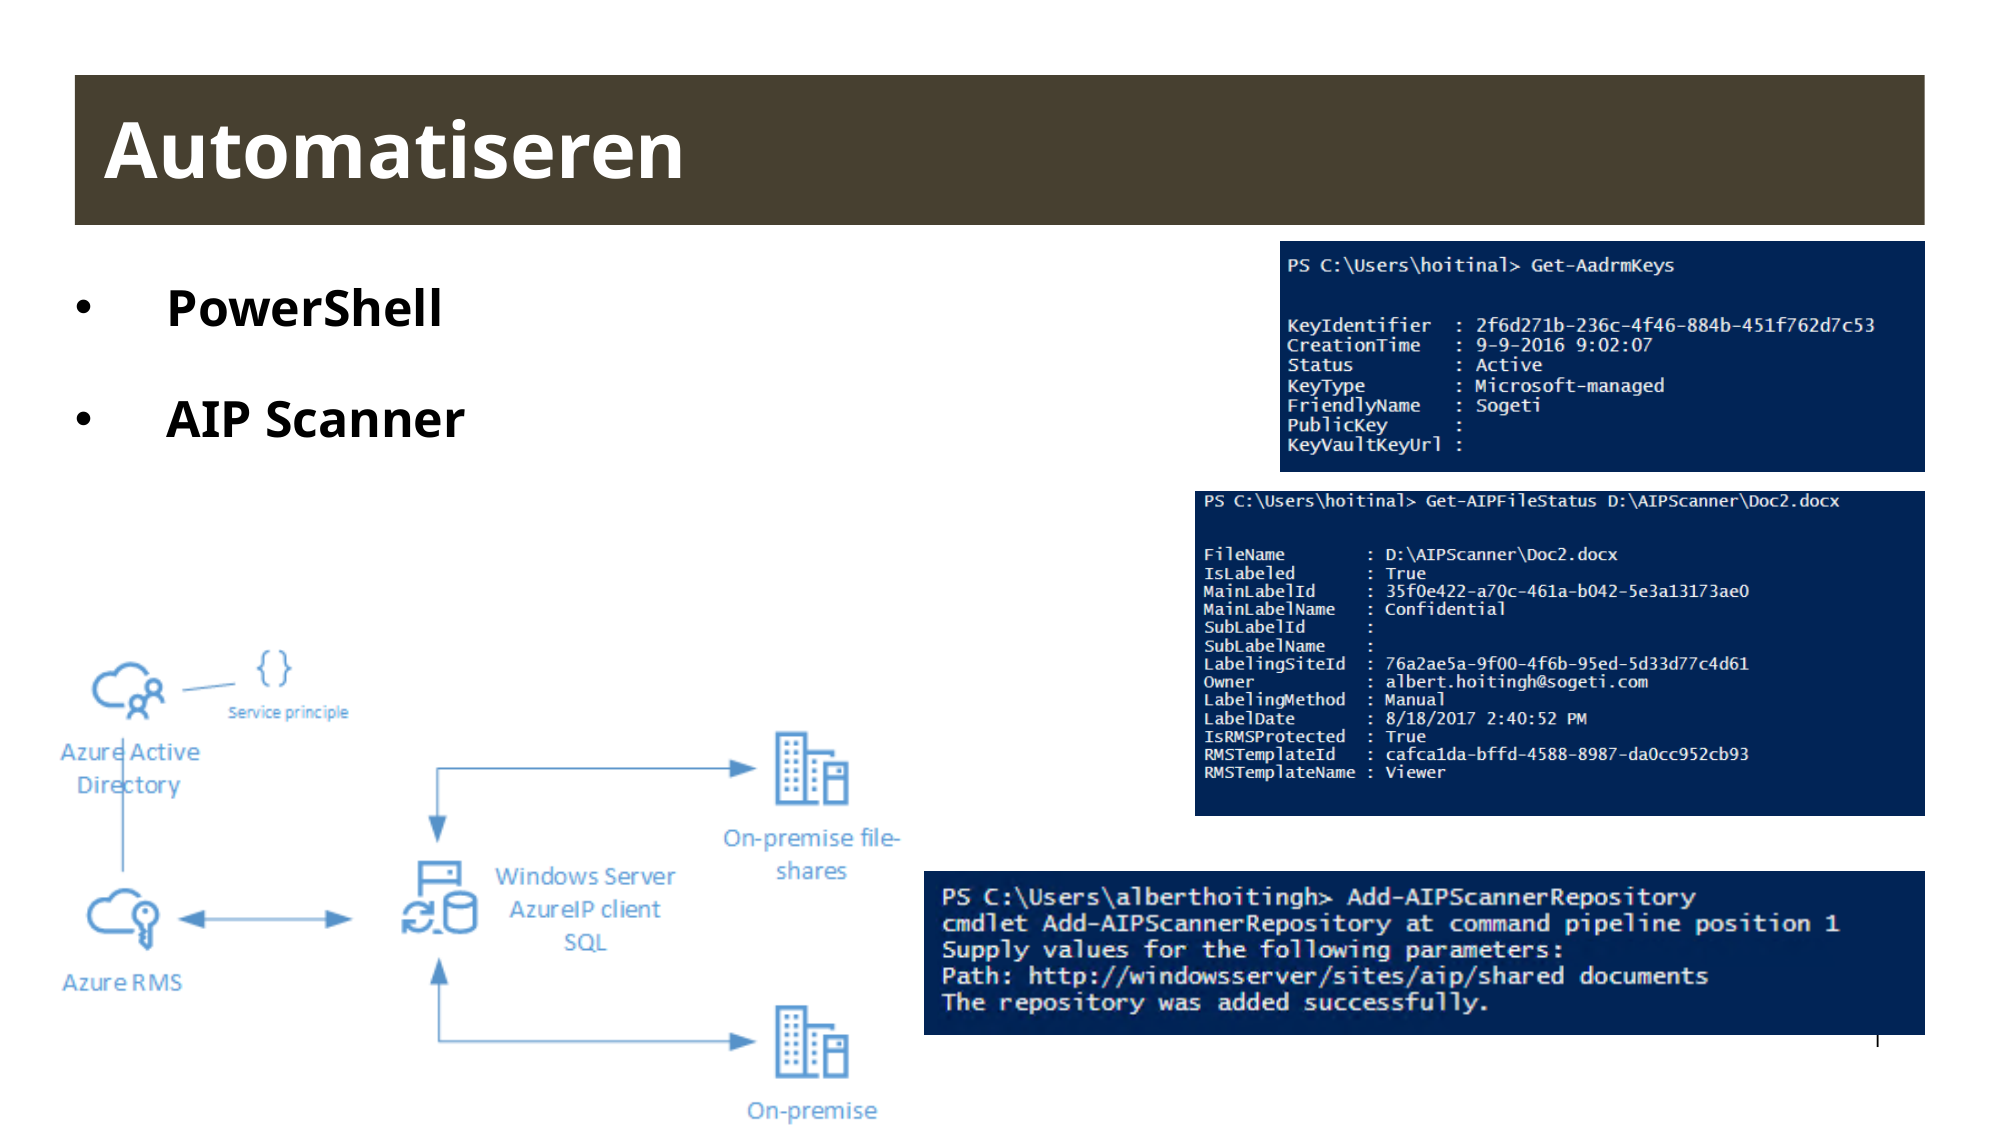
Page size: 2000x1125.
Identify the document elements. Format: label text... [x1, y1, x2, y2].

title Automatiseren [74, 75, 1925, 225]
list PowerShell AIP Scanner [74, 281, 1925, 870]
picture [1195, 490, 1925, 816]
picture [1279, 240, 1925, 472]
picture [43, 649, 1925, 1125]
